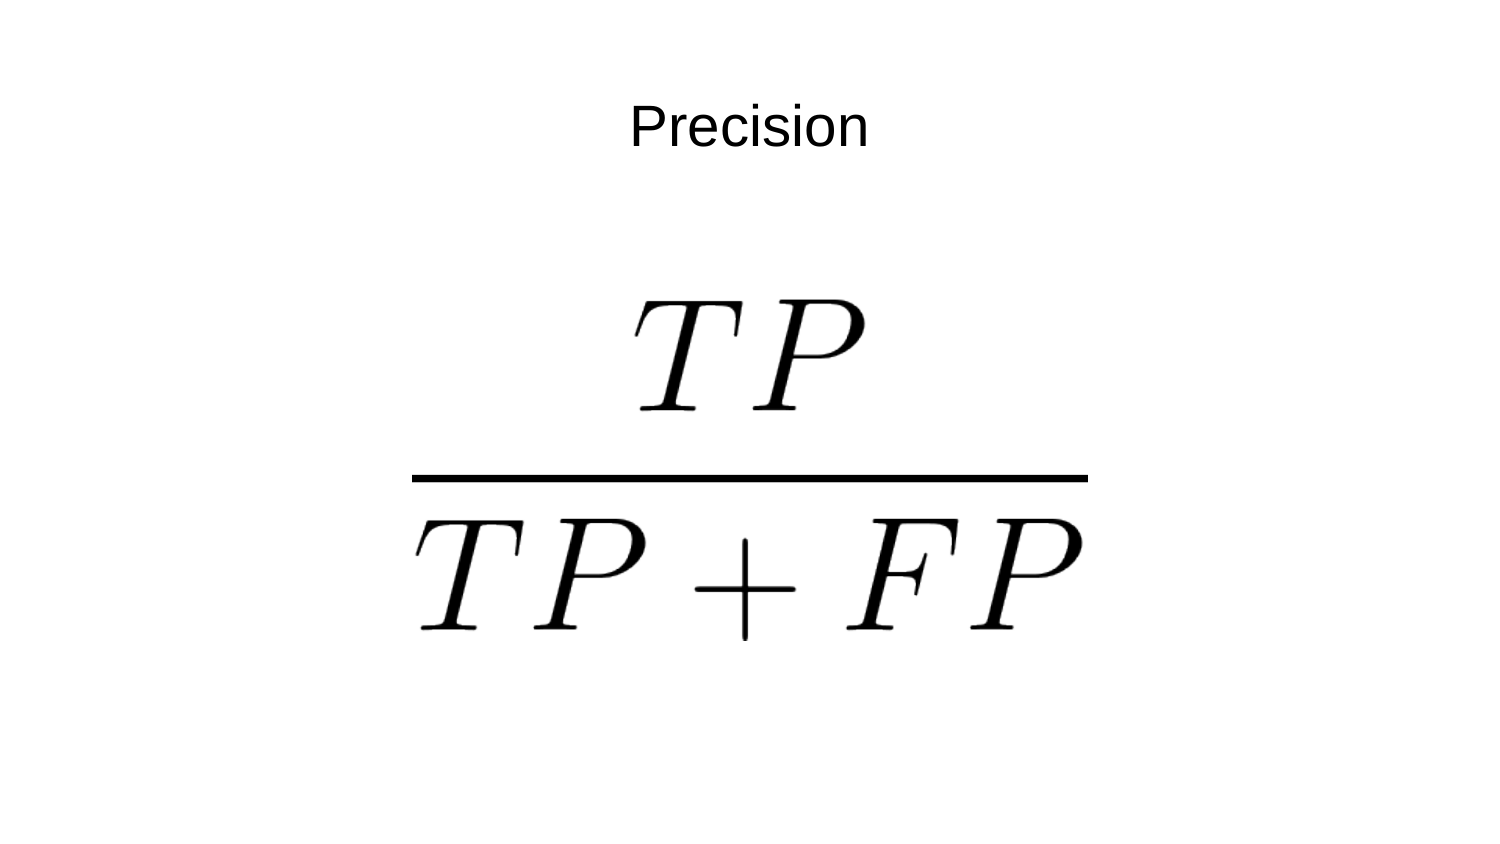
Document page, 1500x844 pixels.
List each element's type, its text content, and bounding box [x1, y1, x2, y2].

picture [412, 297, 1088, 641]
text_box Precision [51, 72, 1449, 167]
text_box [51, 188, 1449, 750]
